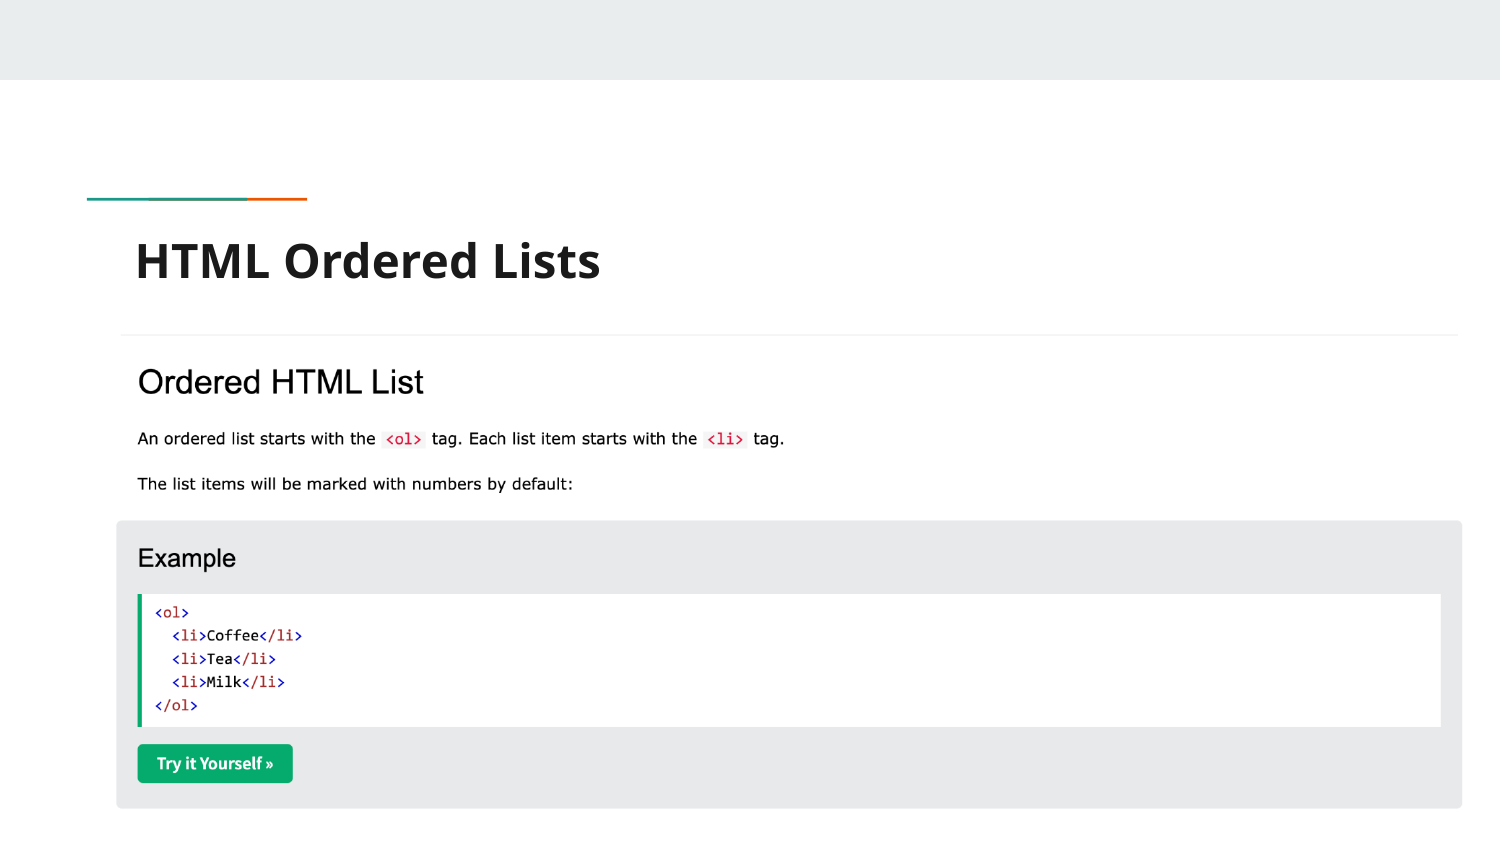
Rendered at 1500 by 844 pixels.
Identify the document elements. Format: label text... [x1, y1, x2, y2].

picture [112, 328, 1468, 819]
title HTML Ordered Lists [119, 216, 1381, 305]
